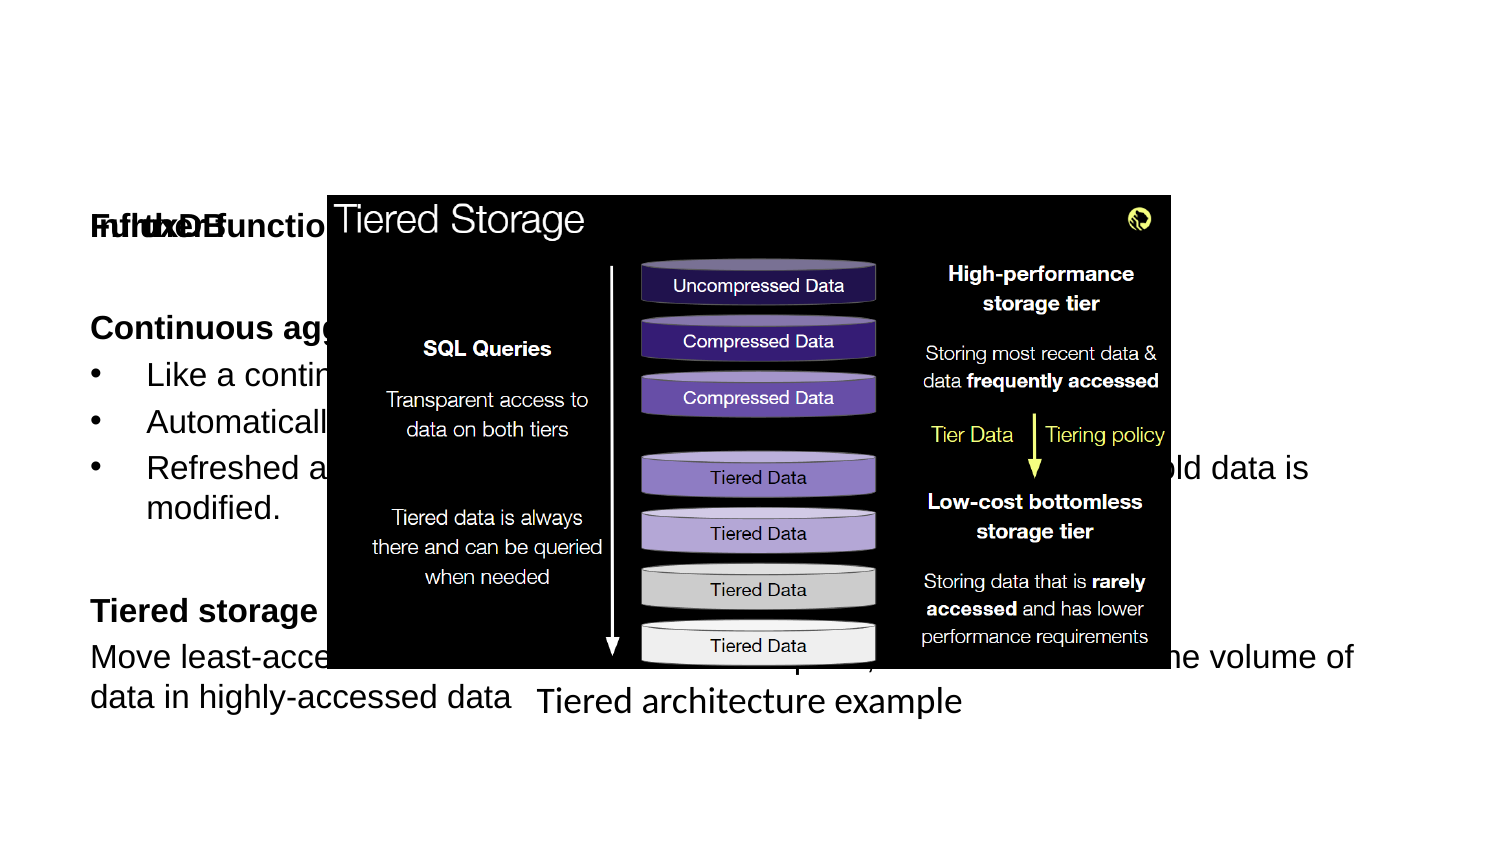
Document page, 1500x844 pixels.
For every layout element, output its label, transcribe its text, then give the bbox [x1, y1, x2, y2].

list InfluxDB [75, 196, 1425, 754]
picture [326, 195, 1172, 669]
